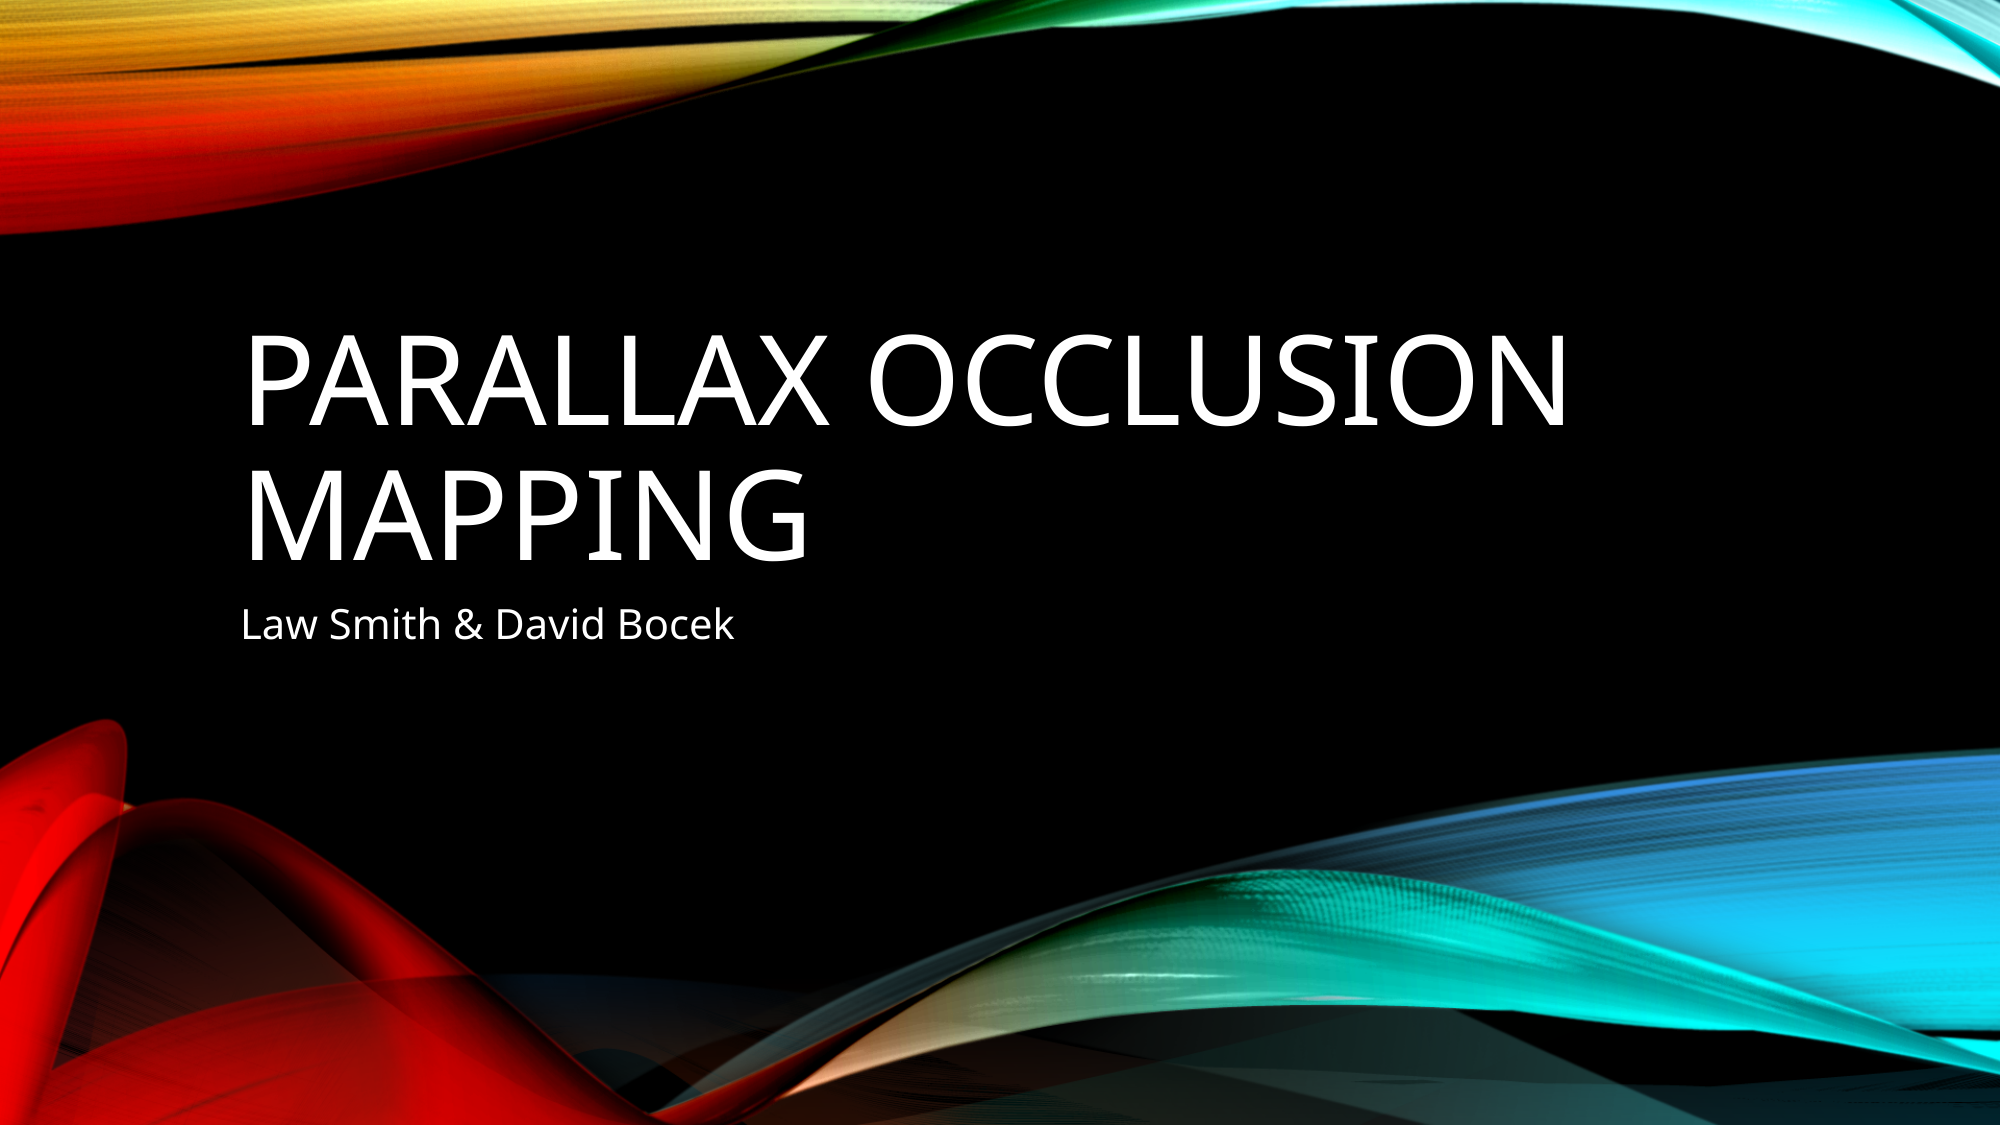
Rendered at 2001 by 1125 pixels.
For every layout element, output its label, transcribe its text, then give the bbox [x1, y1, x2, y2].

subtitle Law Smith & David Bocek [225, 595, 1775, 709]
picture [0, 717, 2000, 1125]
title Parallax Occlusion Mapping [225, 295, 1775, 595]
picture [0, 0, 2000, 237]
